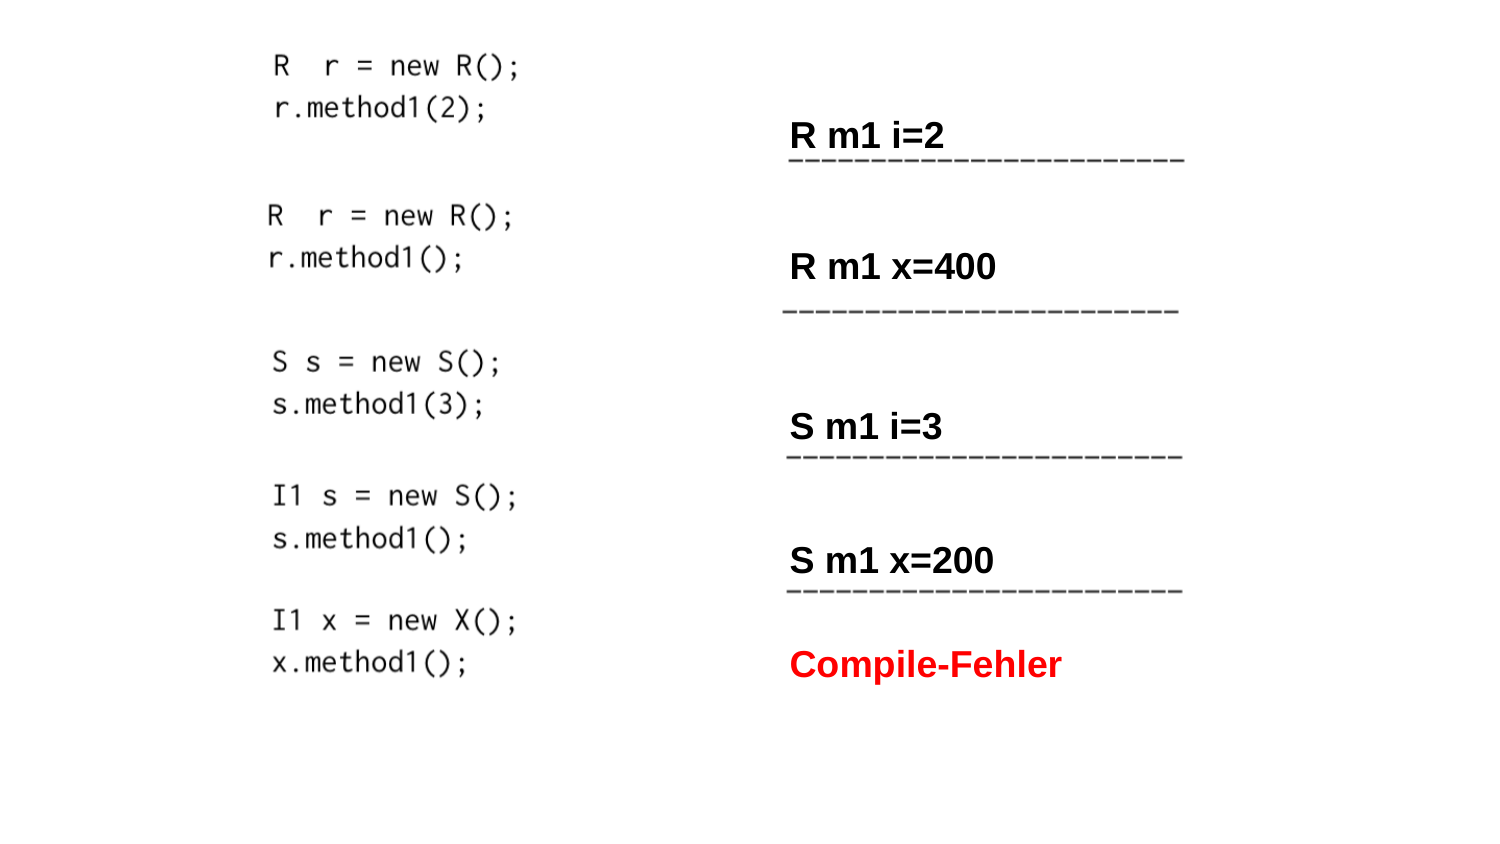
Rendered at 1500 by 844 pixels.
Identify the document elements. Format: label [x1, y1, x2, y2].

picture [254, 336, 1216, 708]
picture [259, 192, 1206, 321]
picture [259, 40, 1241, 177]
